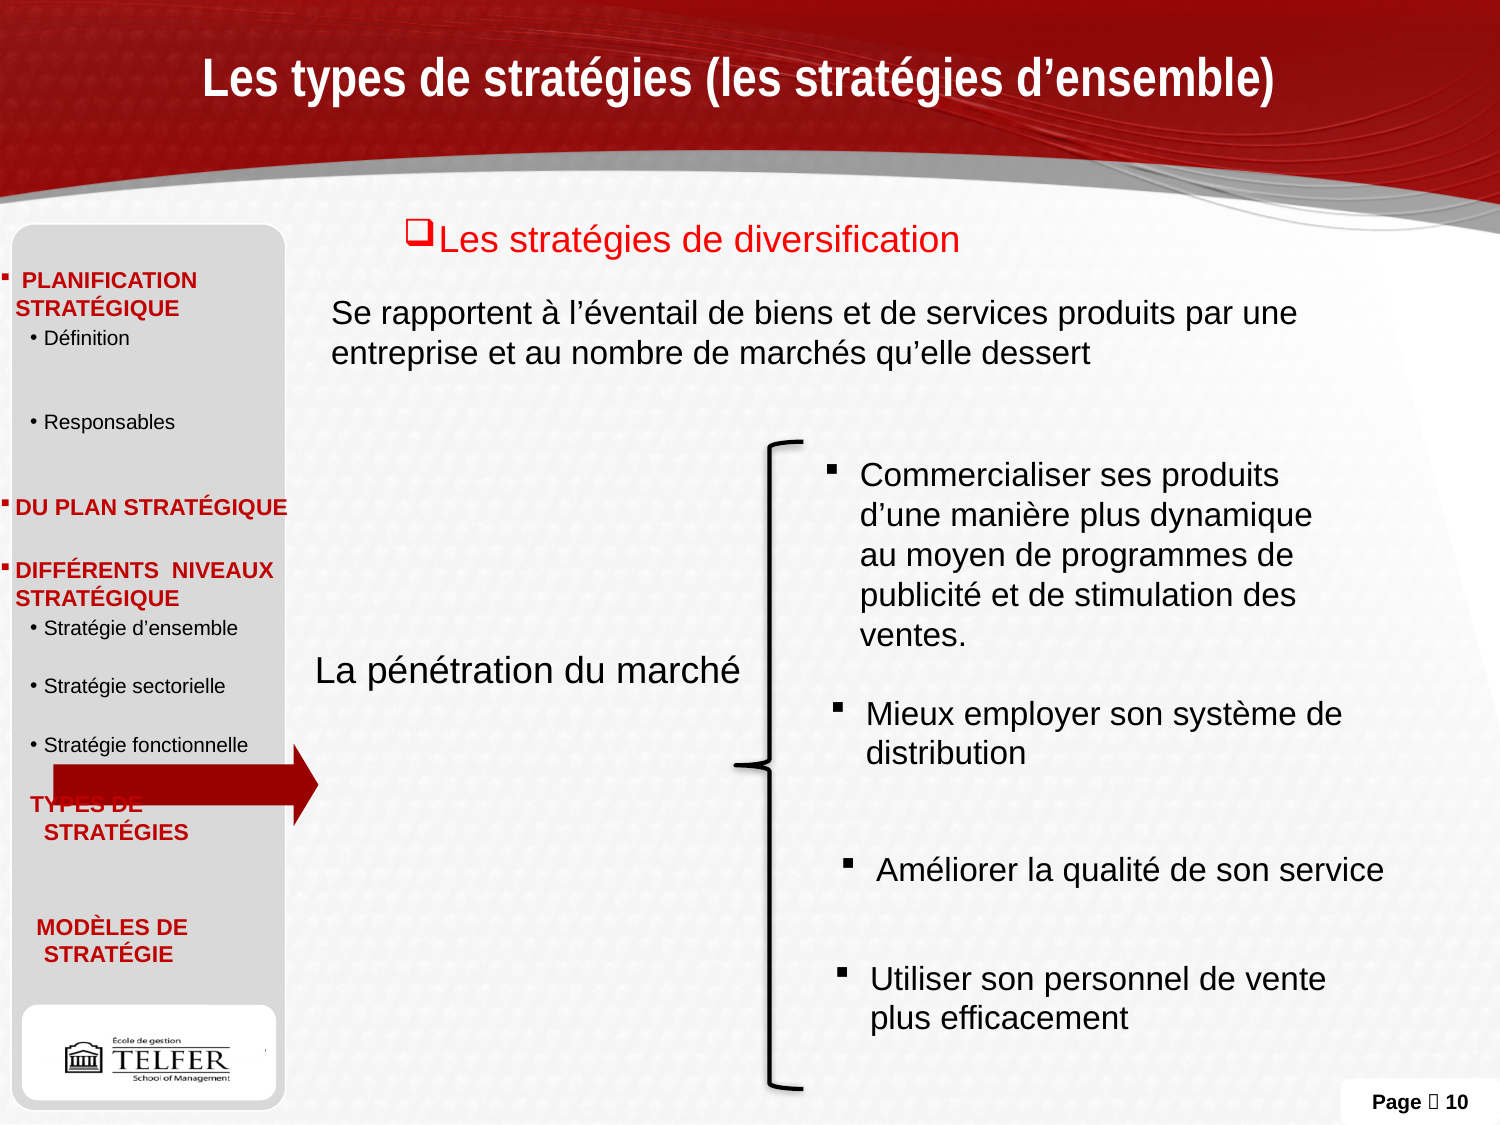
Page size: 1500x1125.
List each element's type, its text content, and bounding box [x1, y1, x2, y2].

text_box Les stratégies de diversification [388, 207, 1009, 268]
picture [38, 1014, 266, 1093]
text_box Utiliser son personnel de vente plus efficacement [819, 949, 1410, 1044]
text_box La pénétration du marché [299, 638, 762, 699]
title Les types de stratégies (les stratégies d’ensemble) [0, 0, 1480, 159]
picture [0, 0, 1500, 1125]
text_box [290, 743, 319, 827]
text_box Se rapportent à l’éventail de biens et de services produits par une entreprise et au nombre de marchés qu’elle dessert [316, 283, 1455, 379]
text_box Mieux employer son système de distribution [815, 684, 1371, 779]
list planification stratégique Définition Responsables du plan stratégique Différents niveaux stratégique Stratégie d’ensemble Stratégie sectorielle Stratégie fonctionnelle Types de stratégies Modèles de stratégie [0, 234, 290, 1005]
text_box [733, 439, 804, 1092]
text_box Commercialiser ses produits d’une manière plus dynamique au moyen de programmes de publicité et de stimulation des ventes. [809, 445, 1383, 661]
text_box Améliorer la qualité de son service [825, 840, 1402, 895]
